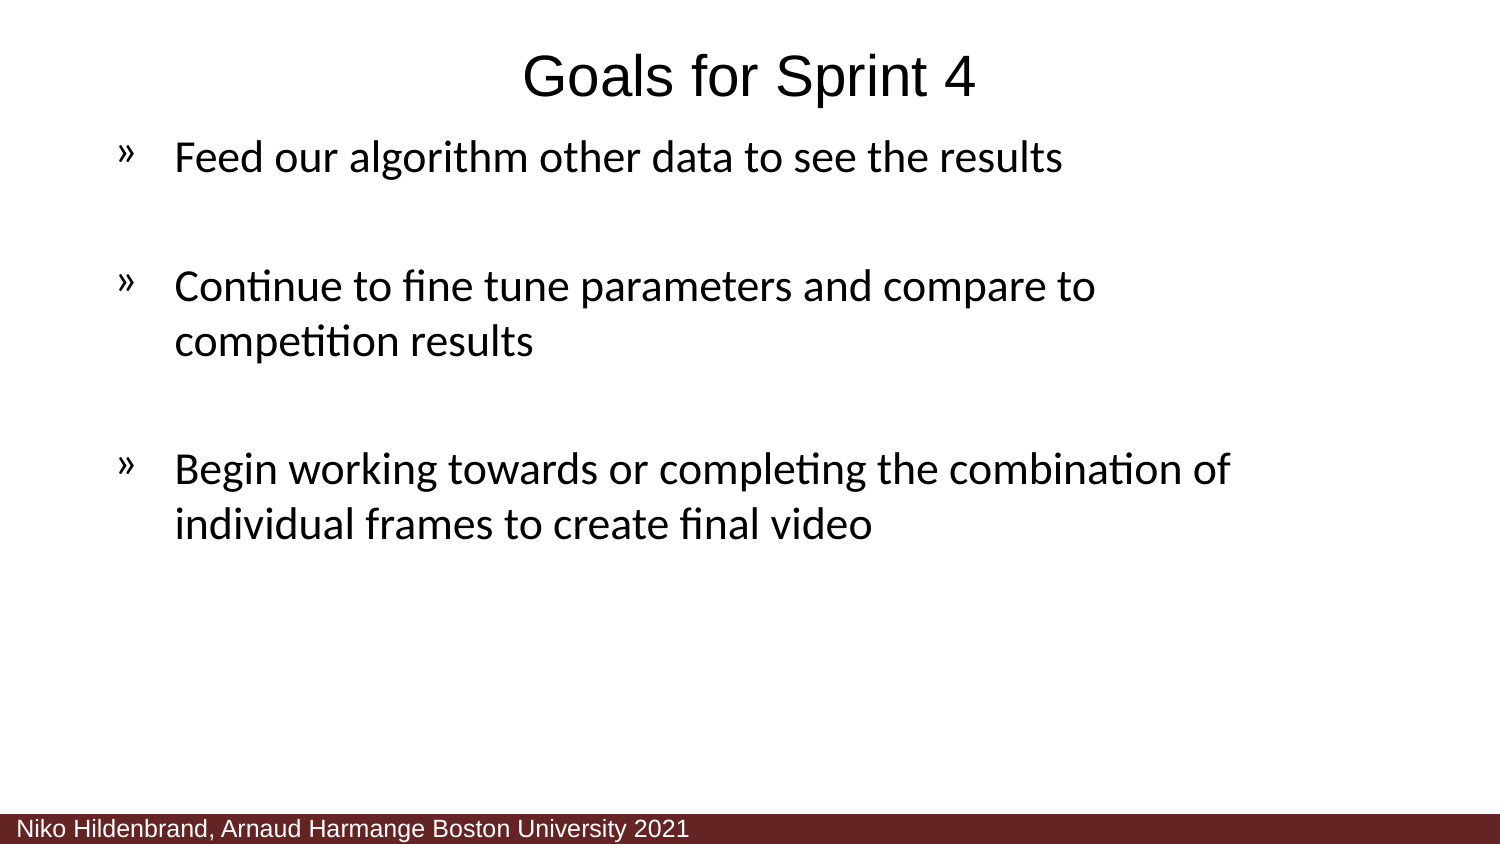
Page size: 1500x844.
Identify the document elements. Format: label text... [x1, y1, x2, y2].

text_box Feed our algorithm other data to see the results Continue to fine tune parameters and compare to competition results Begin working towards or completing the combination of individual frames to create final video [84, 119, 1325, 806]
title Goals for Sprint 4 [75, 33, 1425, 113]
